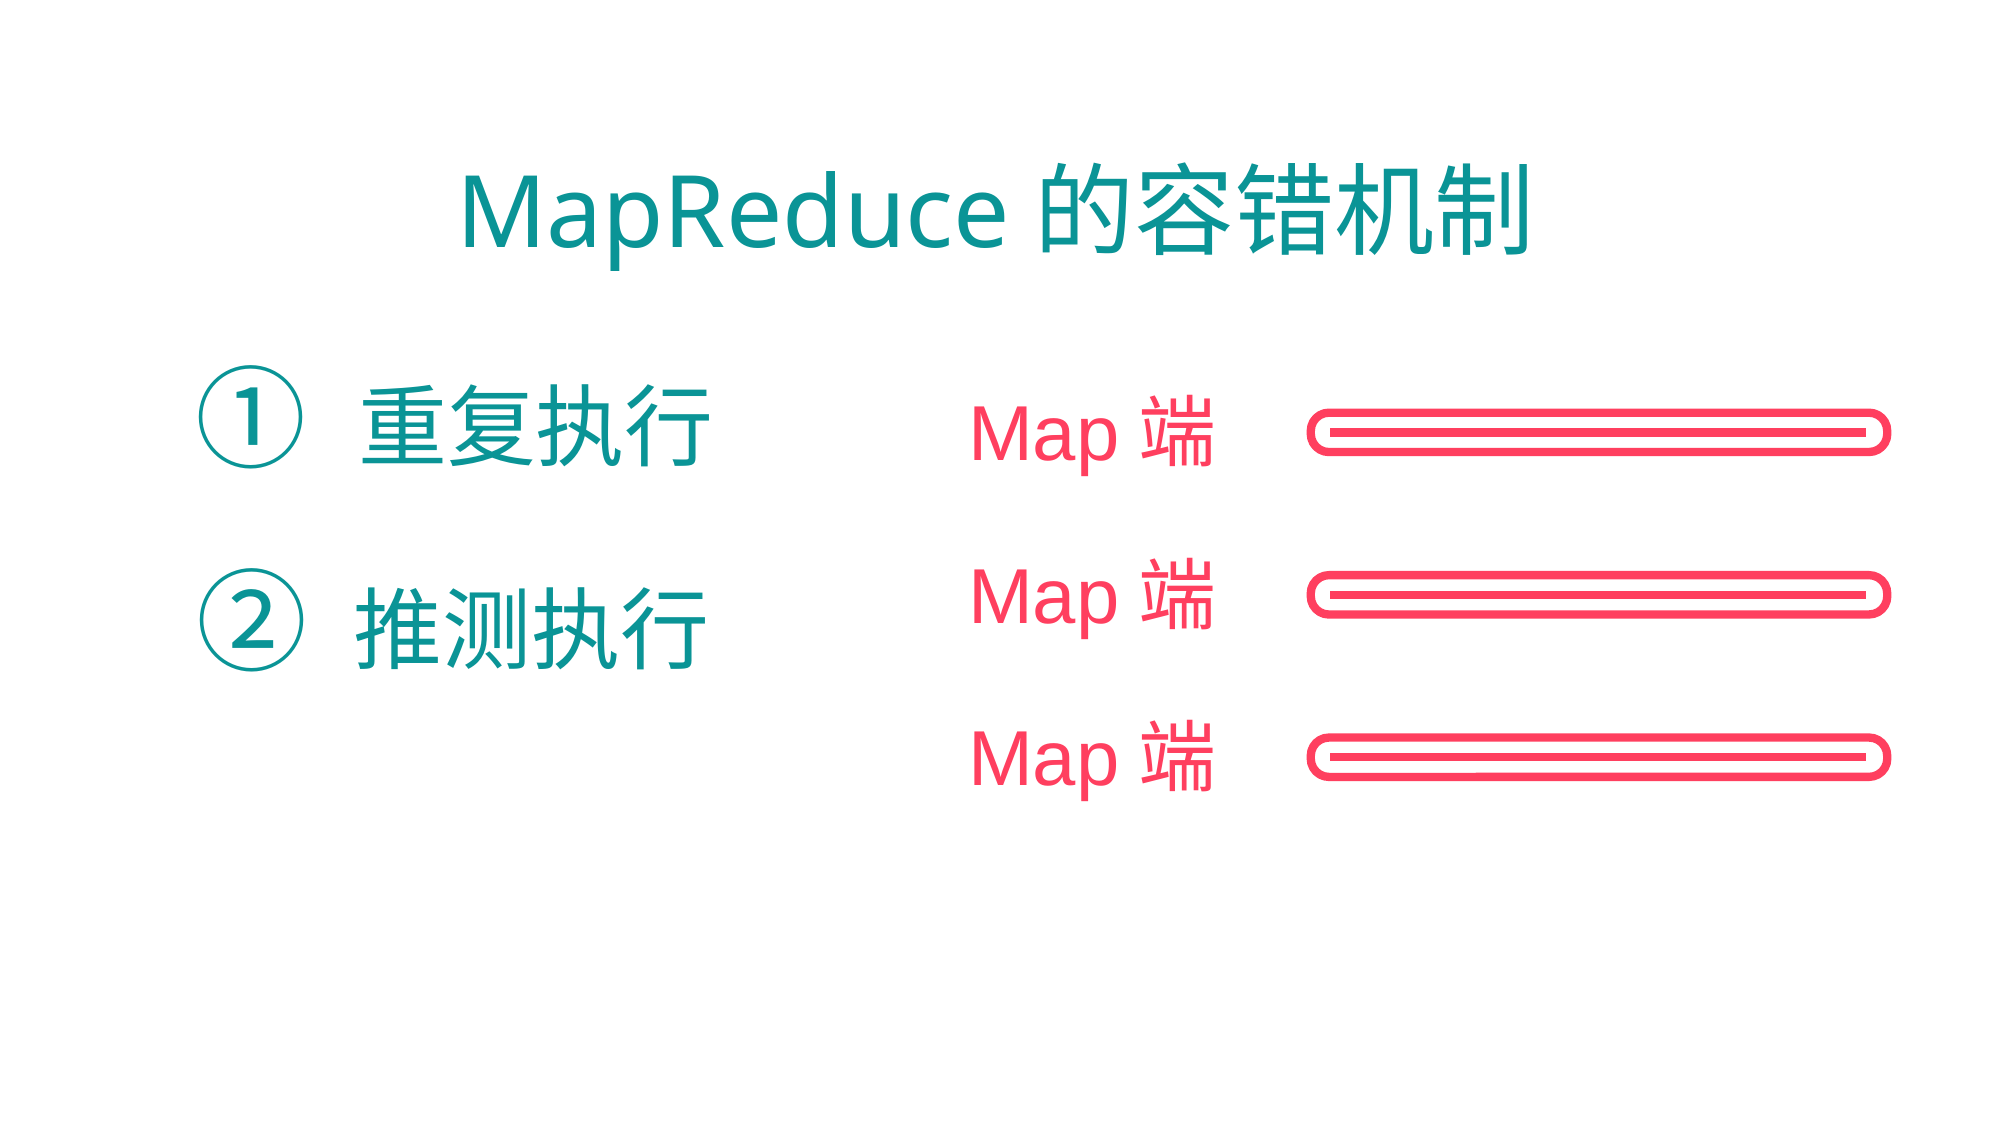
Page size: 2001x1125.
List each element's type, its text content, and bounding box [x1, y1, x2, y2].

text_box [1310, 737, 1888, 777]
text_box ② 推测执行 [181, 544, 725, 693]
text_box ① 重复执行 [180, 341, 729, 490]
text_box MapReduce的容错机制 [441, 140, 1550, 275]
text_box [1310, 412, 1888, 453]
text_box Map端 [953, 375, 1231, 484]
text_box Map端 [953, 537, 1231, 646]
text_box [1310, 575, 1888, 615]
text_box Map端 [953, 700, 1231, 809]
